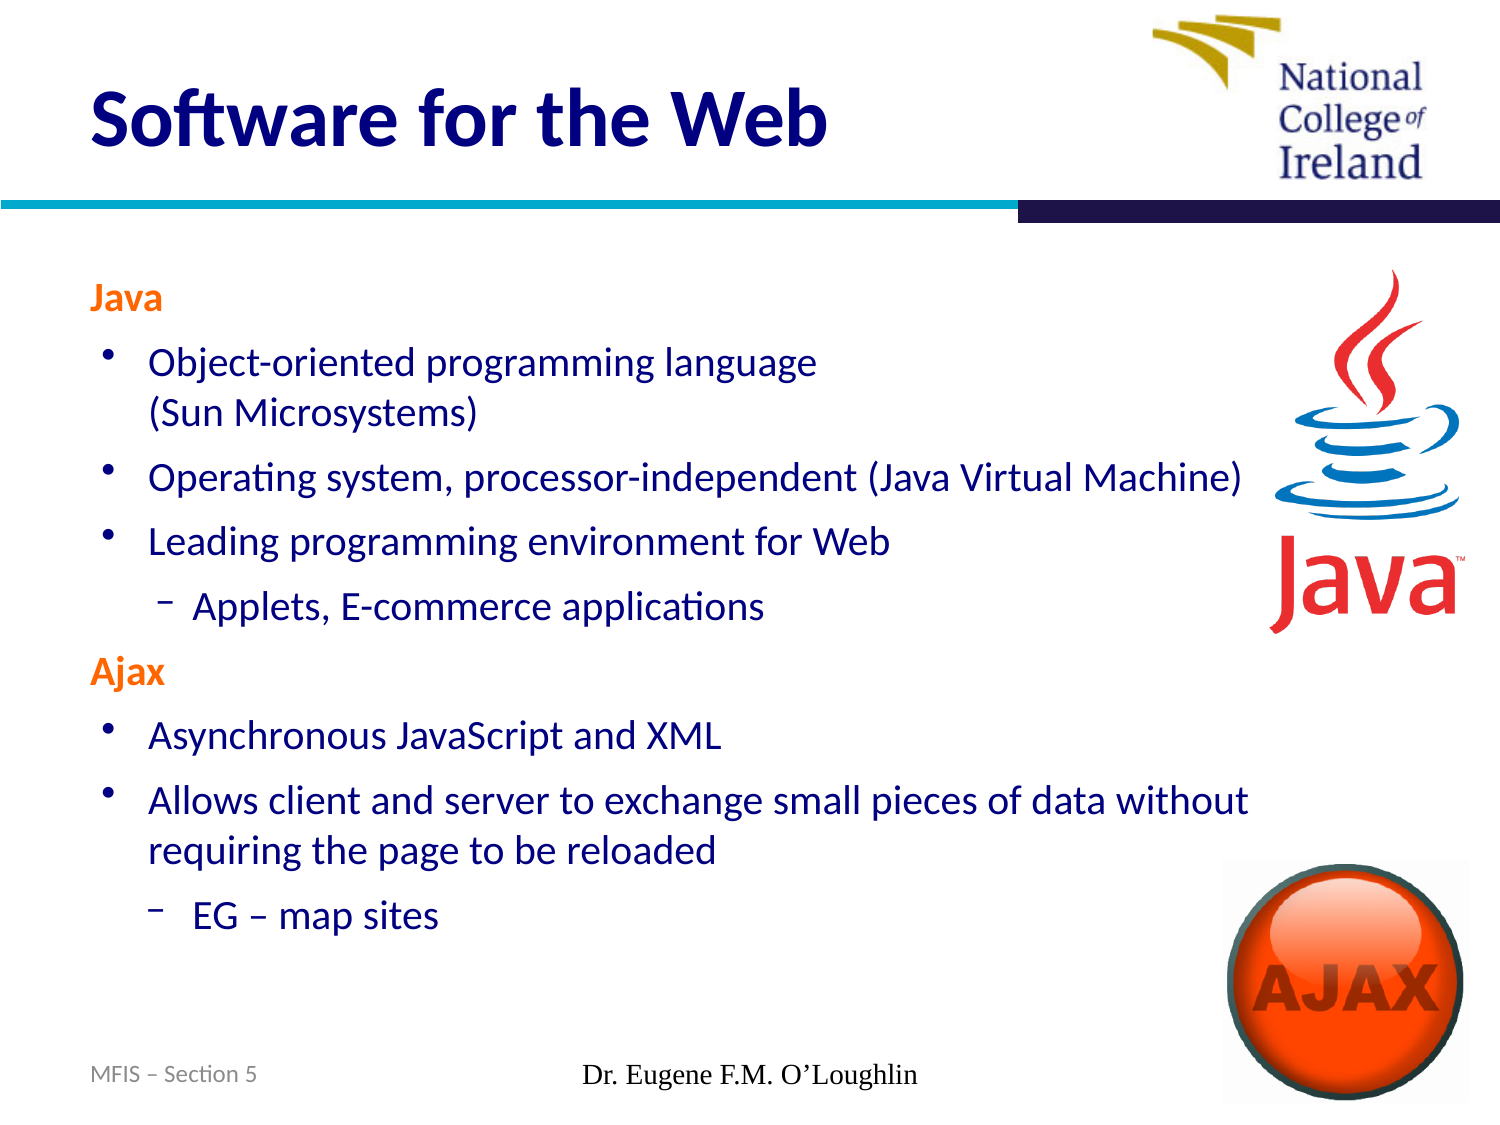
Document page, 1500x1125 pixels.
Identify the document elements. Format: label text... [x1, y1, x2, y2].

picture [1222, 860, 1469, 1103]
footer Dr. Eugene F.M. O’Loughlin [512, 1042, 988, 1103]
slide_number MFIS – Section 5 [75, 1042, 425, 1103]
title Software for the Web [75, 19, 1425, 207]
picture [1268, 269, 1466, 634]
list Java Object-oriented programming language (Sun Microsystems) Operating system, processor-independent (Java Virtual Machine) Leading programming environment for Web Applets, E-commerce applications Ajax Asynchronous JavaScript and XML Allows client and server to exchange small pieces of data without requiring the page to be reloaded EG – map sites [75, 262, 1425, 1005]
